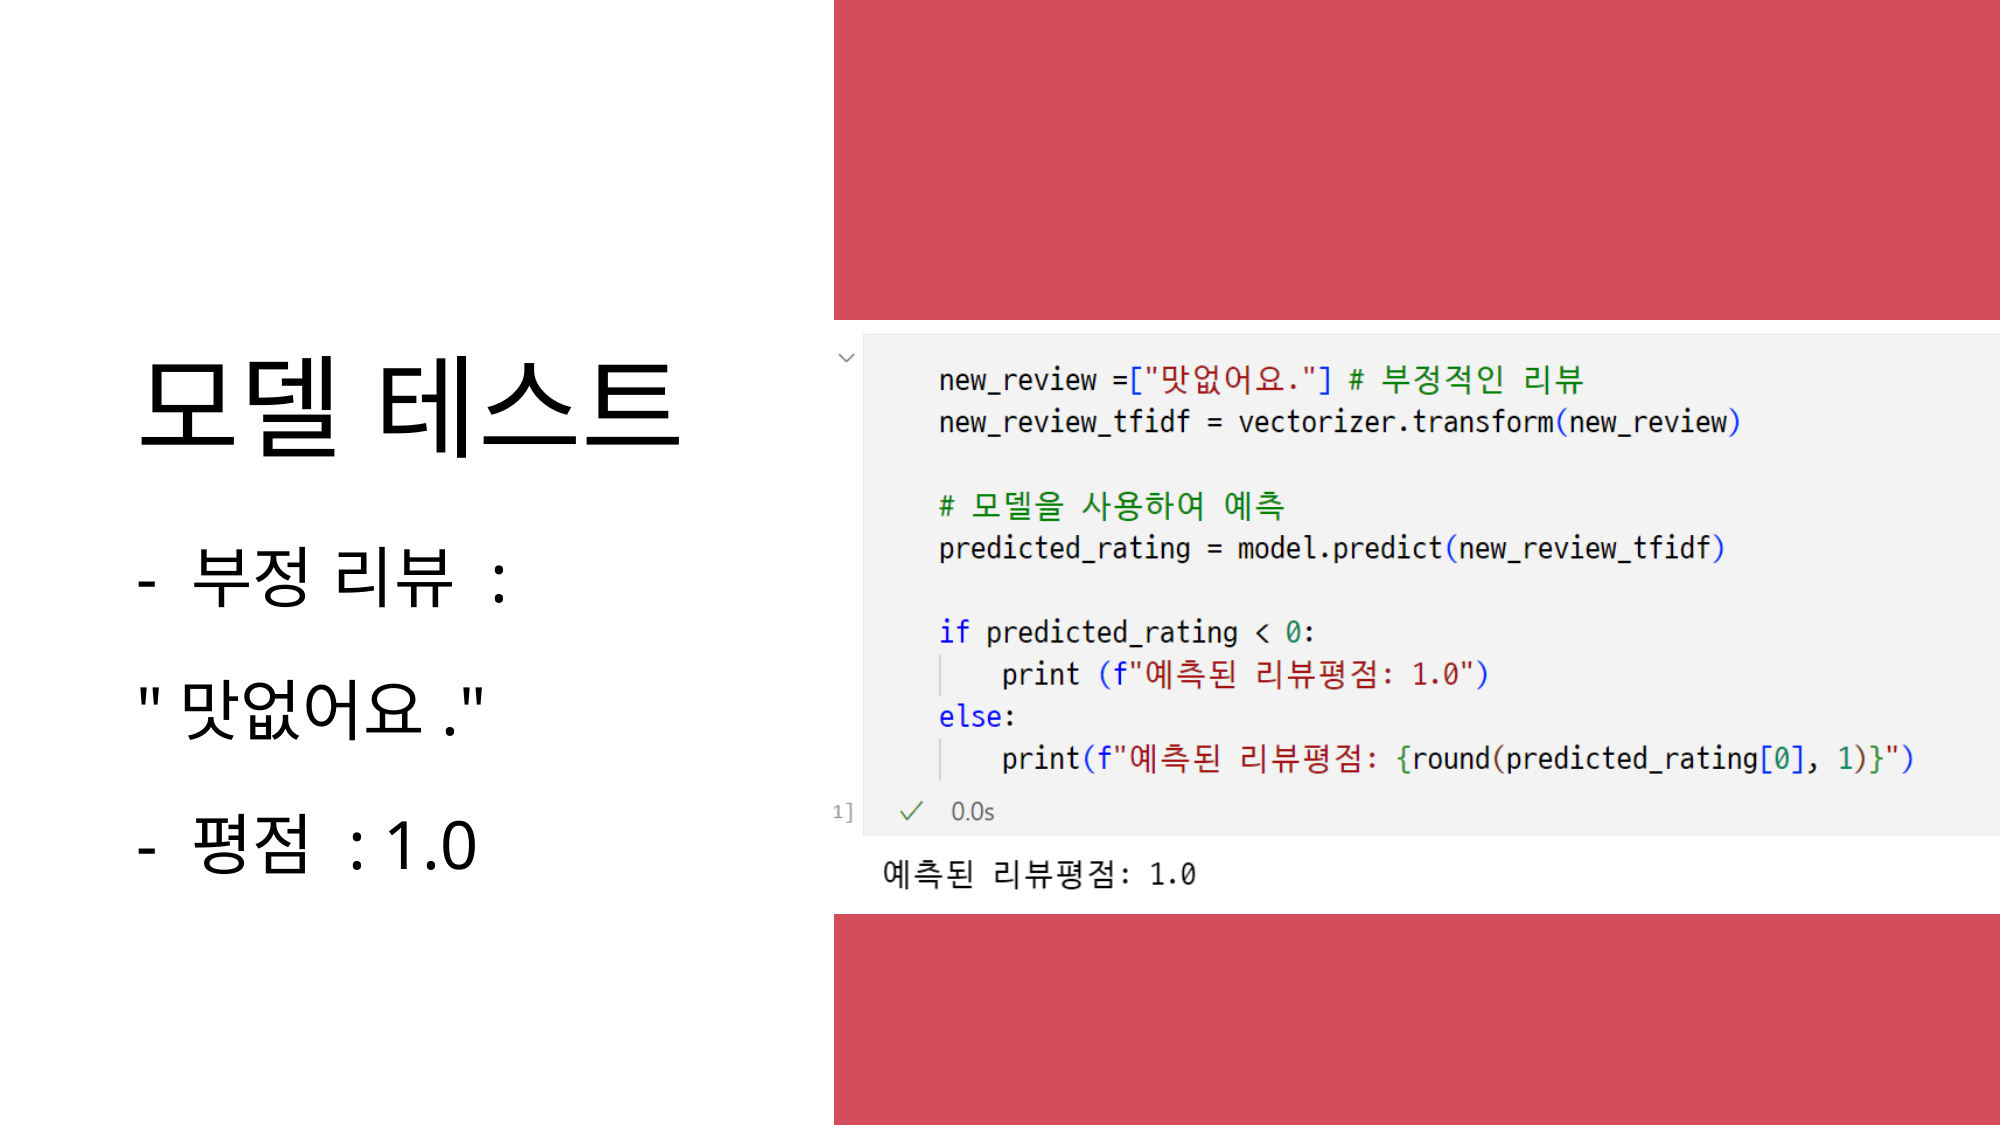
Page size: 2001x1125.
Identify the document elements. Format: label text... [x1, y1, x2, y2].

text_box [833, 0, 2000, 483]
text_box [833, 884, 2000, 1125]
text_box - 부정 리뷰 : "맛없어요." [134, 483, 834, 749]
text_box - 평점 : 1.0 [134, 750, 834, 884]
text_box 모델 테스트 [134, 284, 745, 472]
picture [834, 320, 2000, 914]
